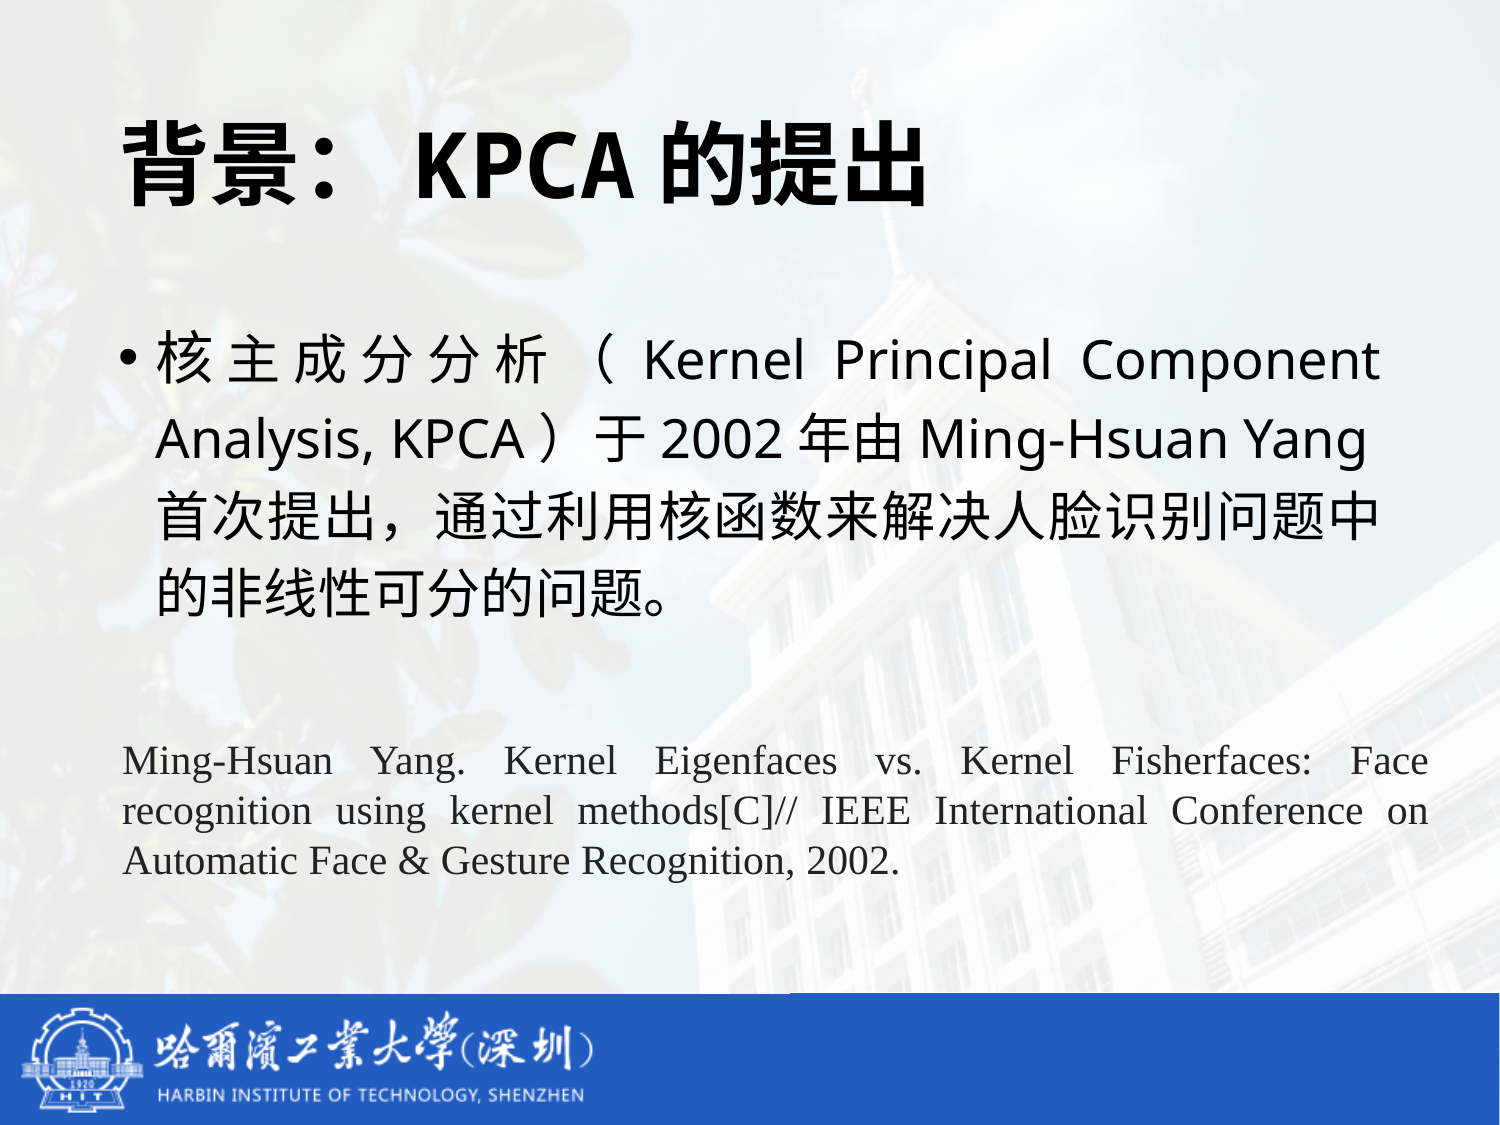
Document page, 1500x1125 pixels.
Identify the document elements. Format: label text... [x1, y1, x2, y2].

text_box Ming-Hsuan Yang. Kernel Eigenfaces vs. Kernel Fisherfaces: Face recognition using kernel methods[C]// IEEE International Conference on Automatic Face & Gesture Recognition, 2002. [107, 725, 1445, 890]
list 核主成分分析（Kernel Principal Component Analysis, KPCA）于2002年由Ming-Hsuan Yang首次提出，通过利用核函数来解决人脸识别问题中的非线性可分的问题。 [103, 299, 1397, 1014]
title 背景：KPCA的提出 [103, 59, 1397, 278]
picture [0, 992, 1500, 1125]
